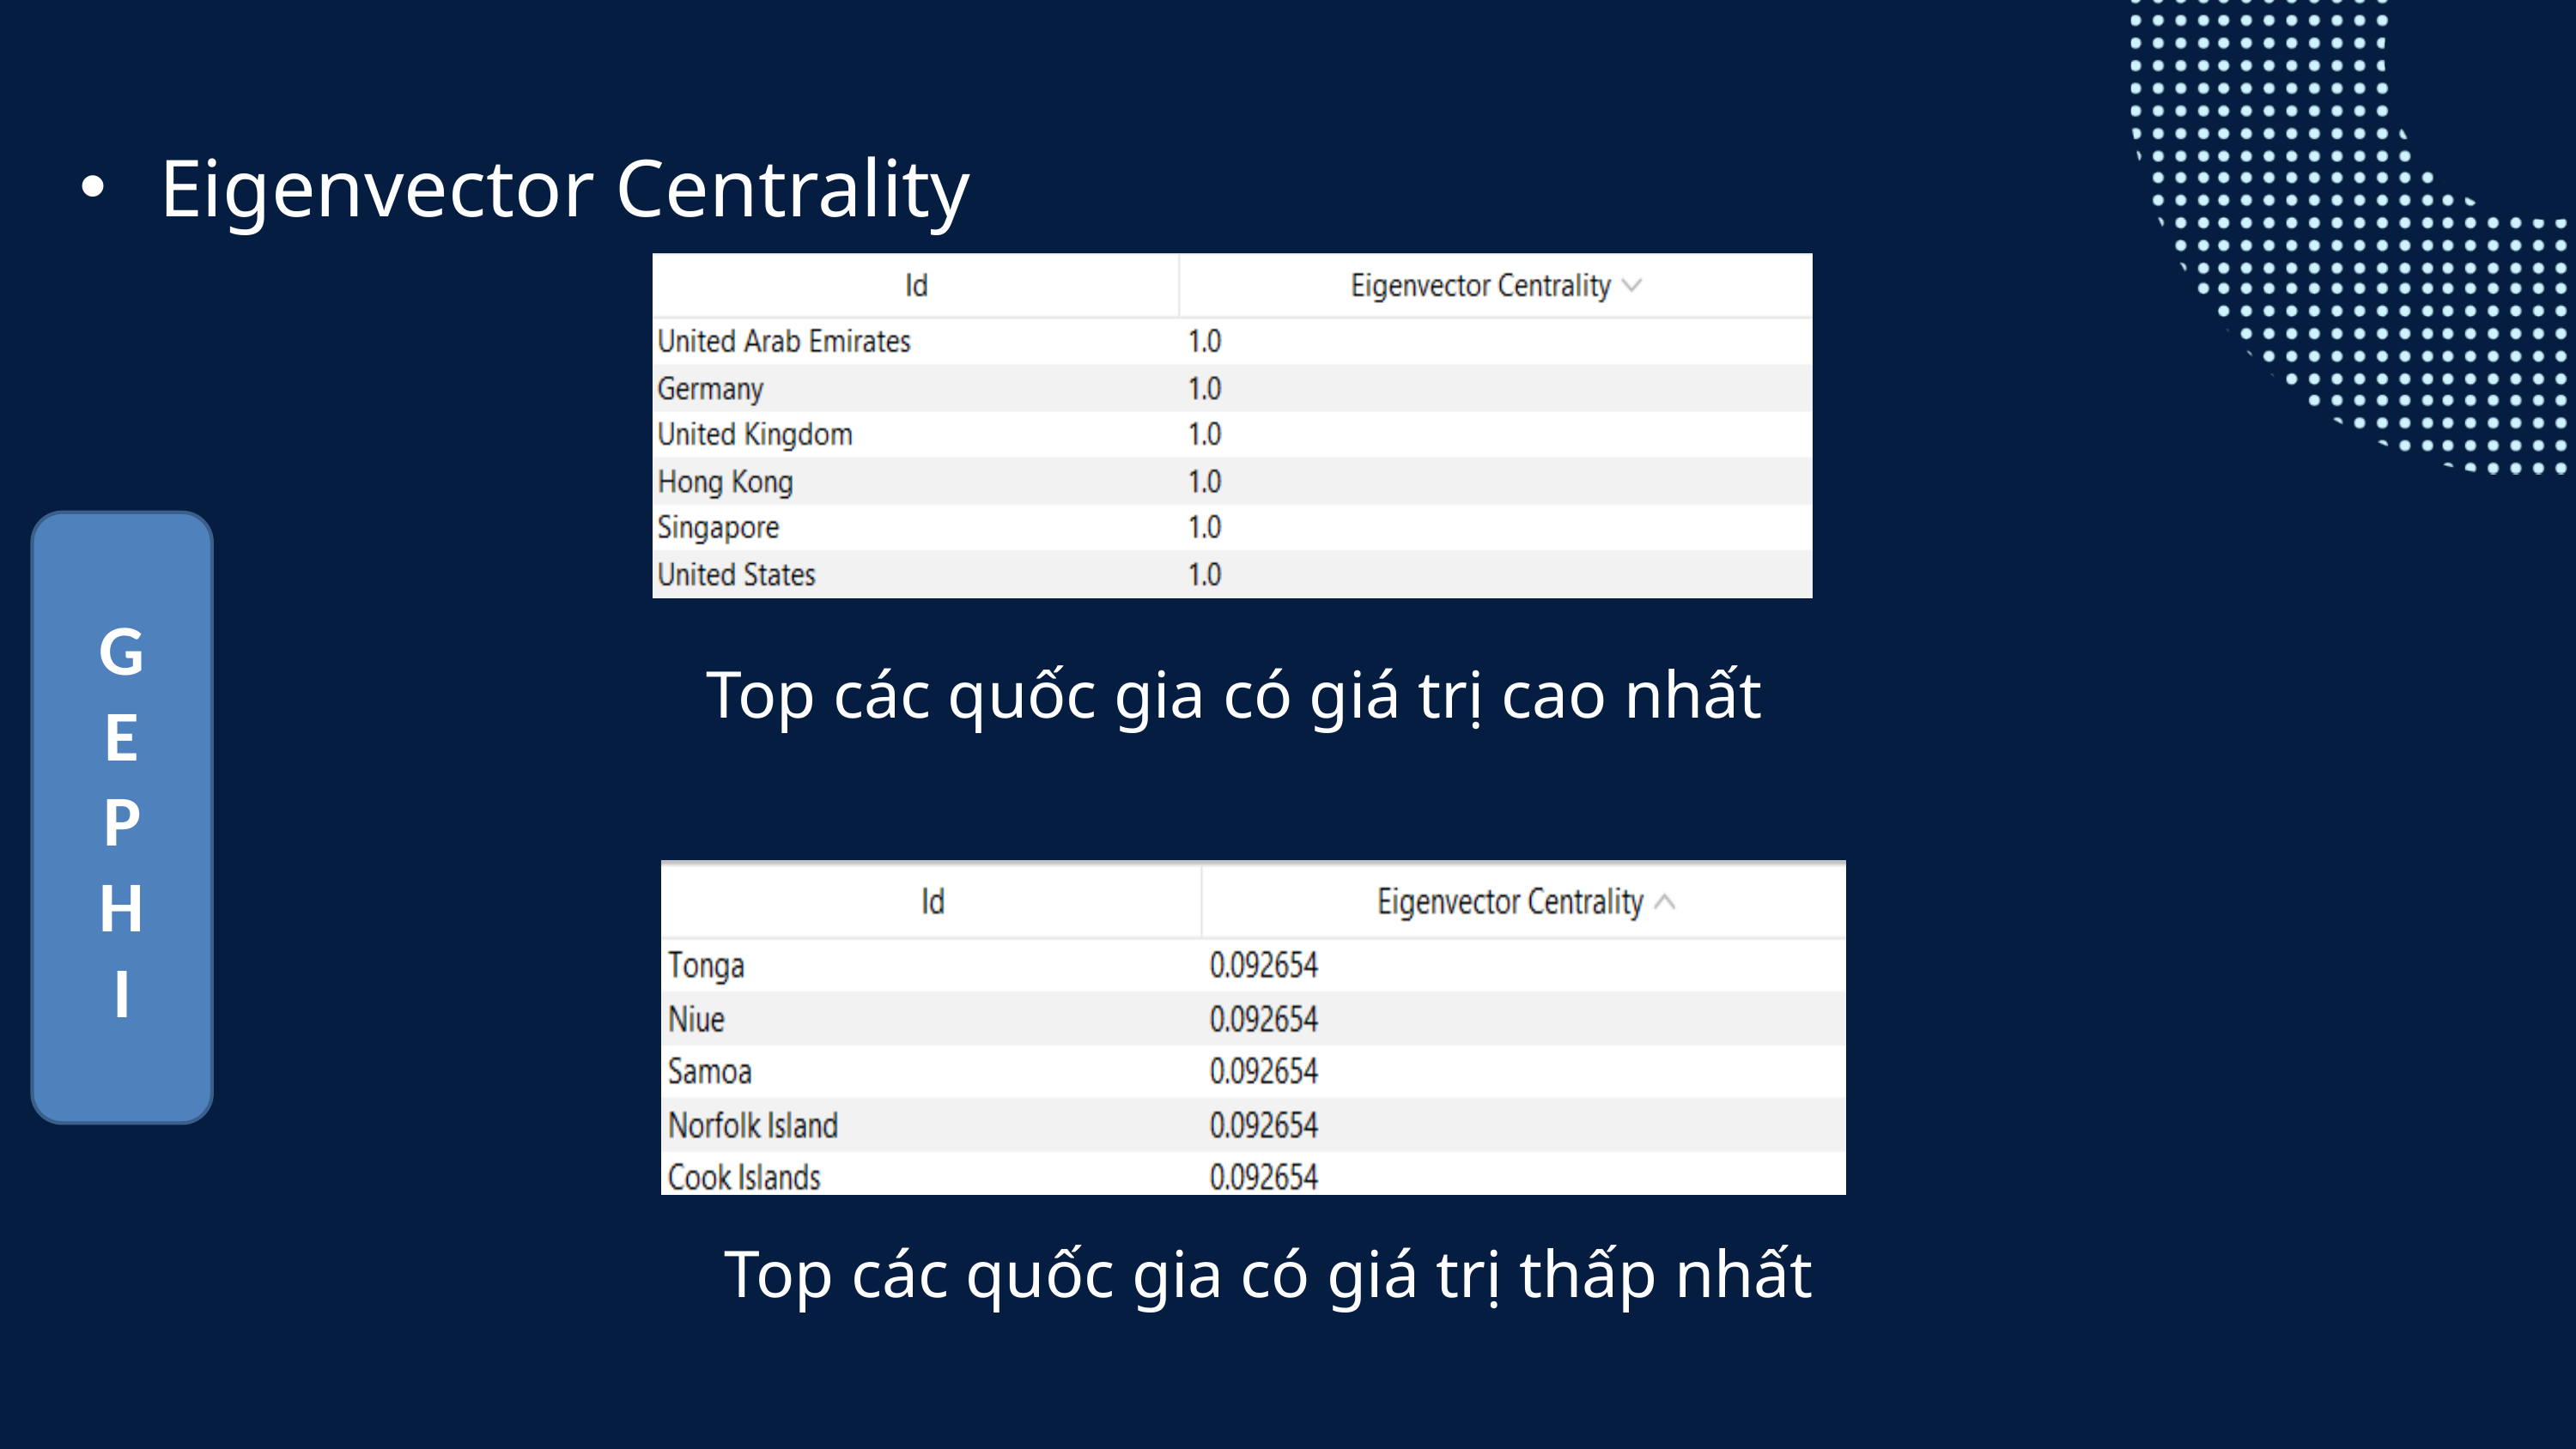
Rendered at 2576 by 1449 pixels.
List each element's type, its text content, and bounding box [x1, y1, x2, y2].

text_box G E P H I [30, 510, 214, 1125]
picture [652, 253, 1813, 598]
text_box Top các quốc gia có giá trị cao nhất [613, 646, 1874, 737]
text_box Top các quốc gia có giá trị thấp nhất [647, 1226, 1908, 1317]
text_box [2130, 0, 2576, 475]
picture [661, 860, 1847, 1196]
text_box Eigenvector Centrality [0, 43, 1490, 233]
